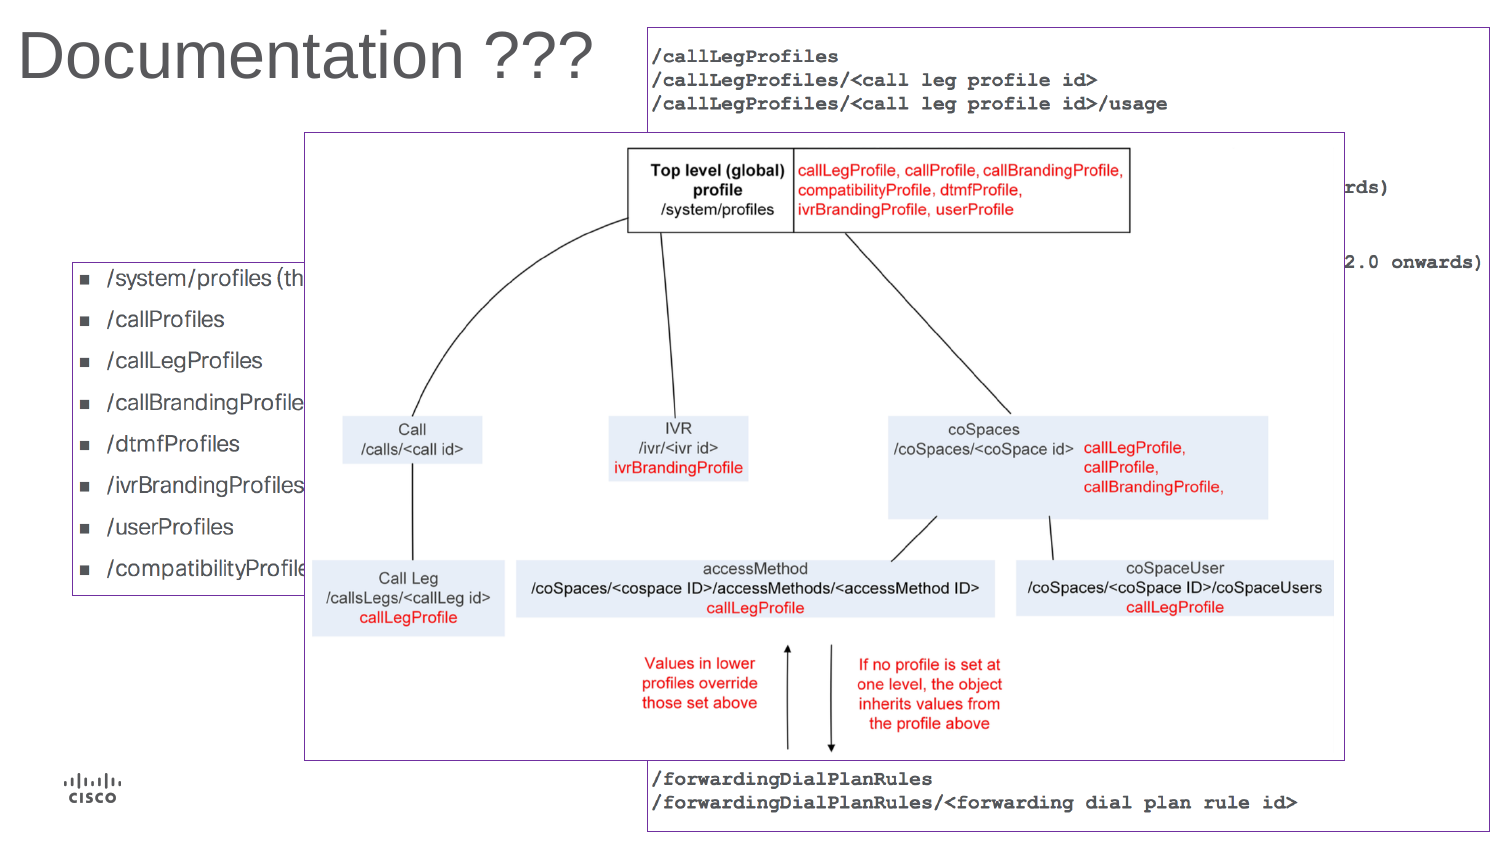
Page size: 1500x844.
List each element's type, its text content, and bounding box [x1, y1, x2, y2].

picture [72, 26, 1500, 832]
title Documentation ??? [2, 3, 1371, 110]
picture [64, 773, 121, 803]
